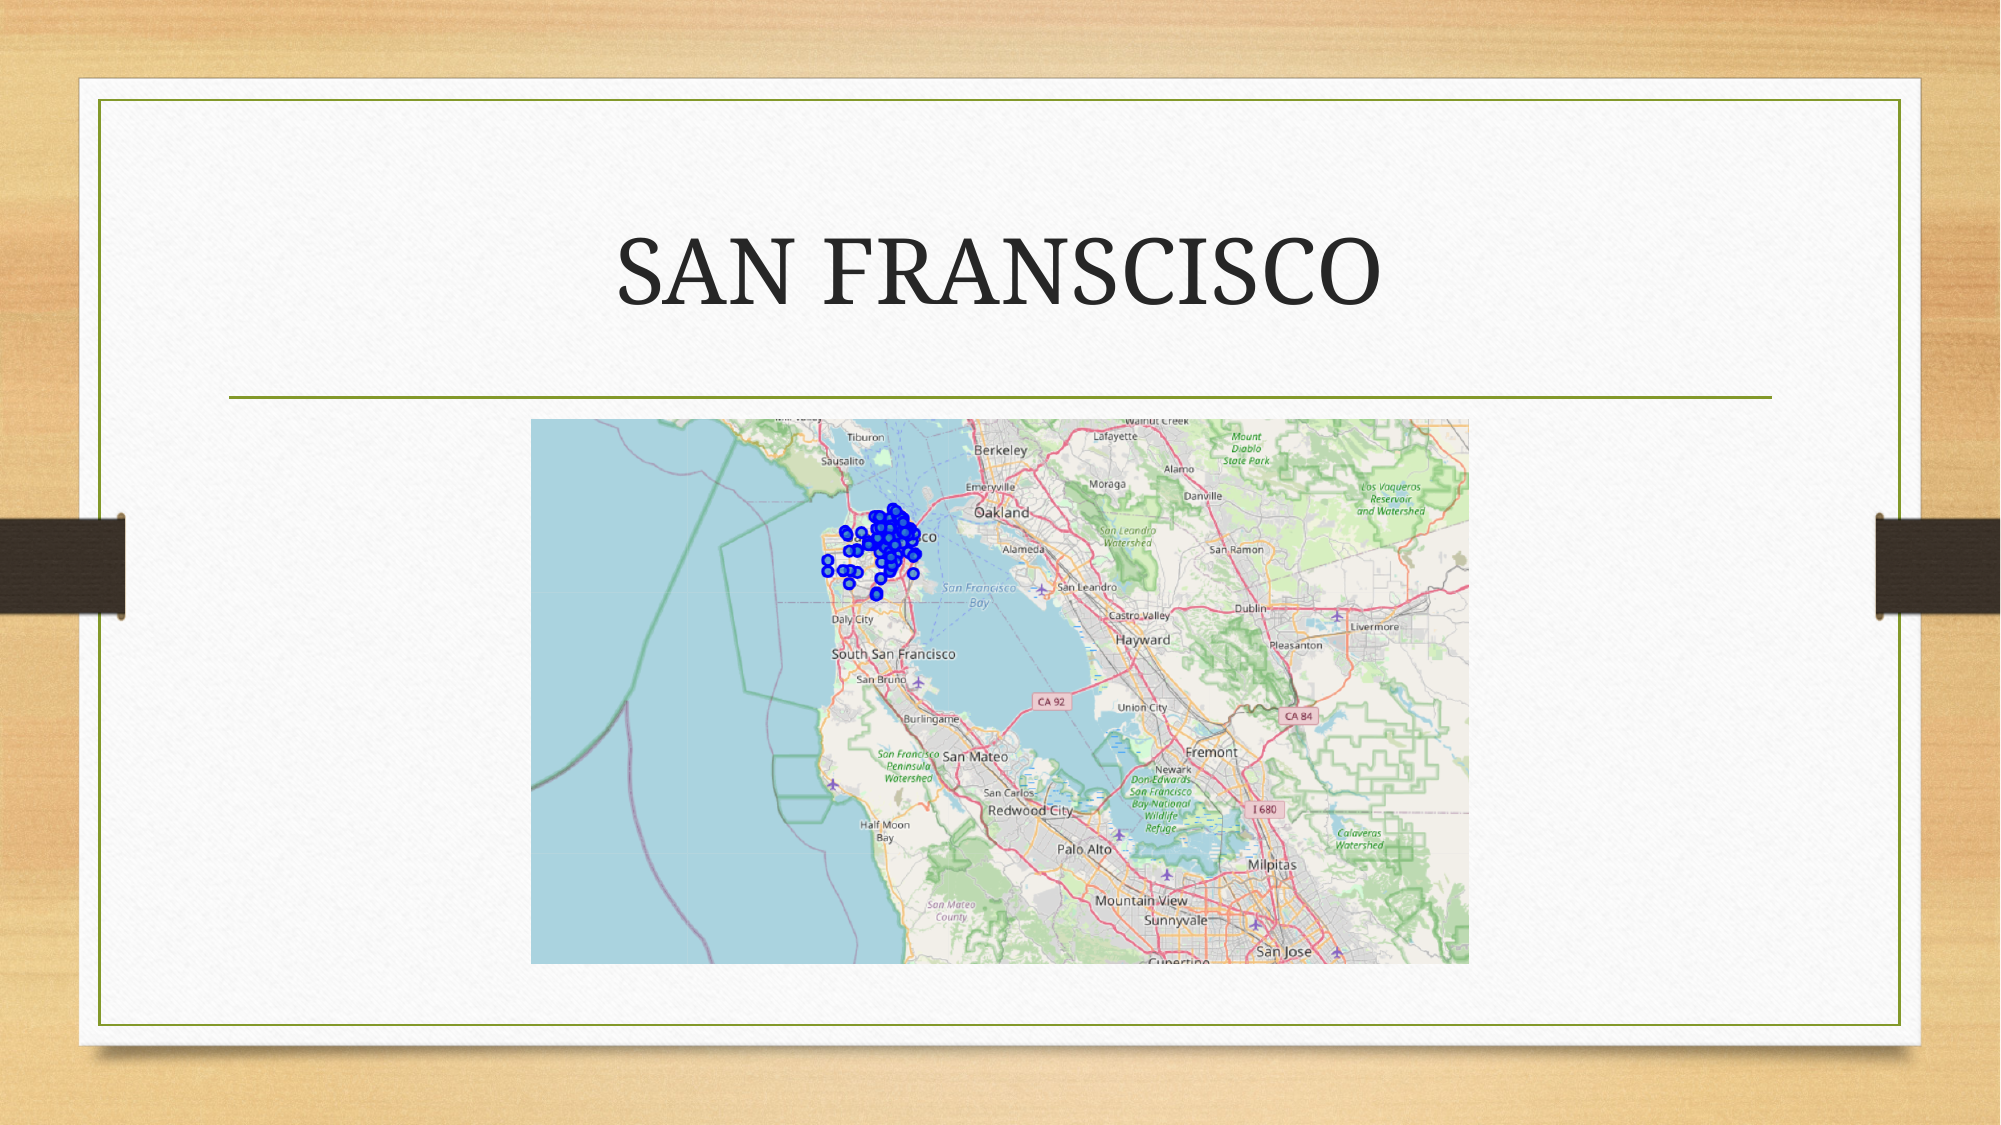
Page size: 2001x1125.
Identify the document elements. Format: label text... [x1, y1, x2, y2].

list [531, 419, 1469, 964]
picture [0, 0, 2001, 1125]
title SAN FRANSCISCO [212, 161, 1788, 375]
